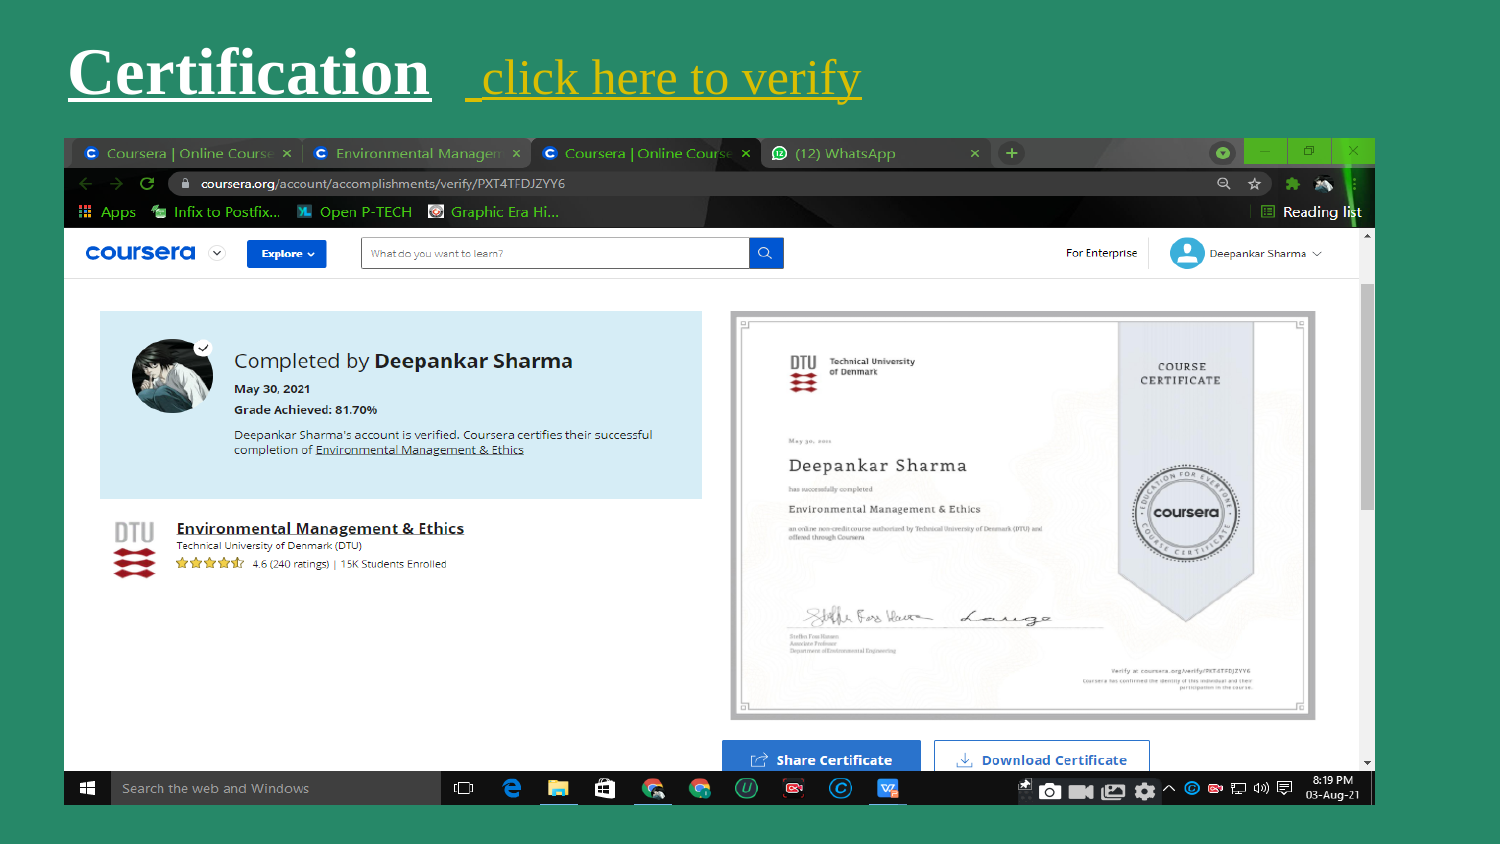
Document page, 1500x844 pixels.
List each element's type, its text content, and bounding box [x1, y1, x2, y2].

picture [64, 138, 1375, 805]
text_box Certification click here to verify [53, 20, 1486, 115]
